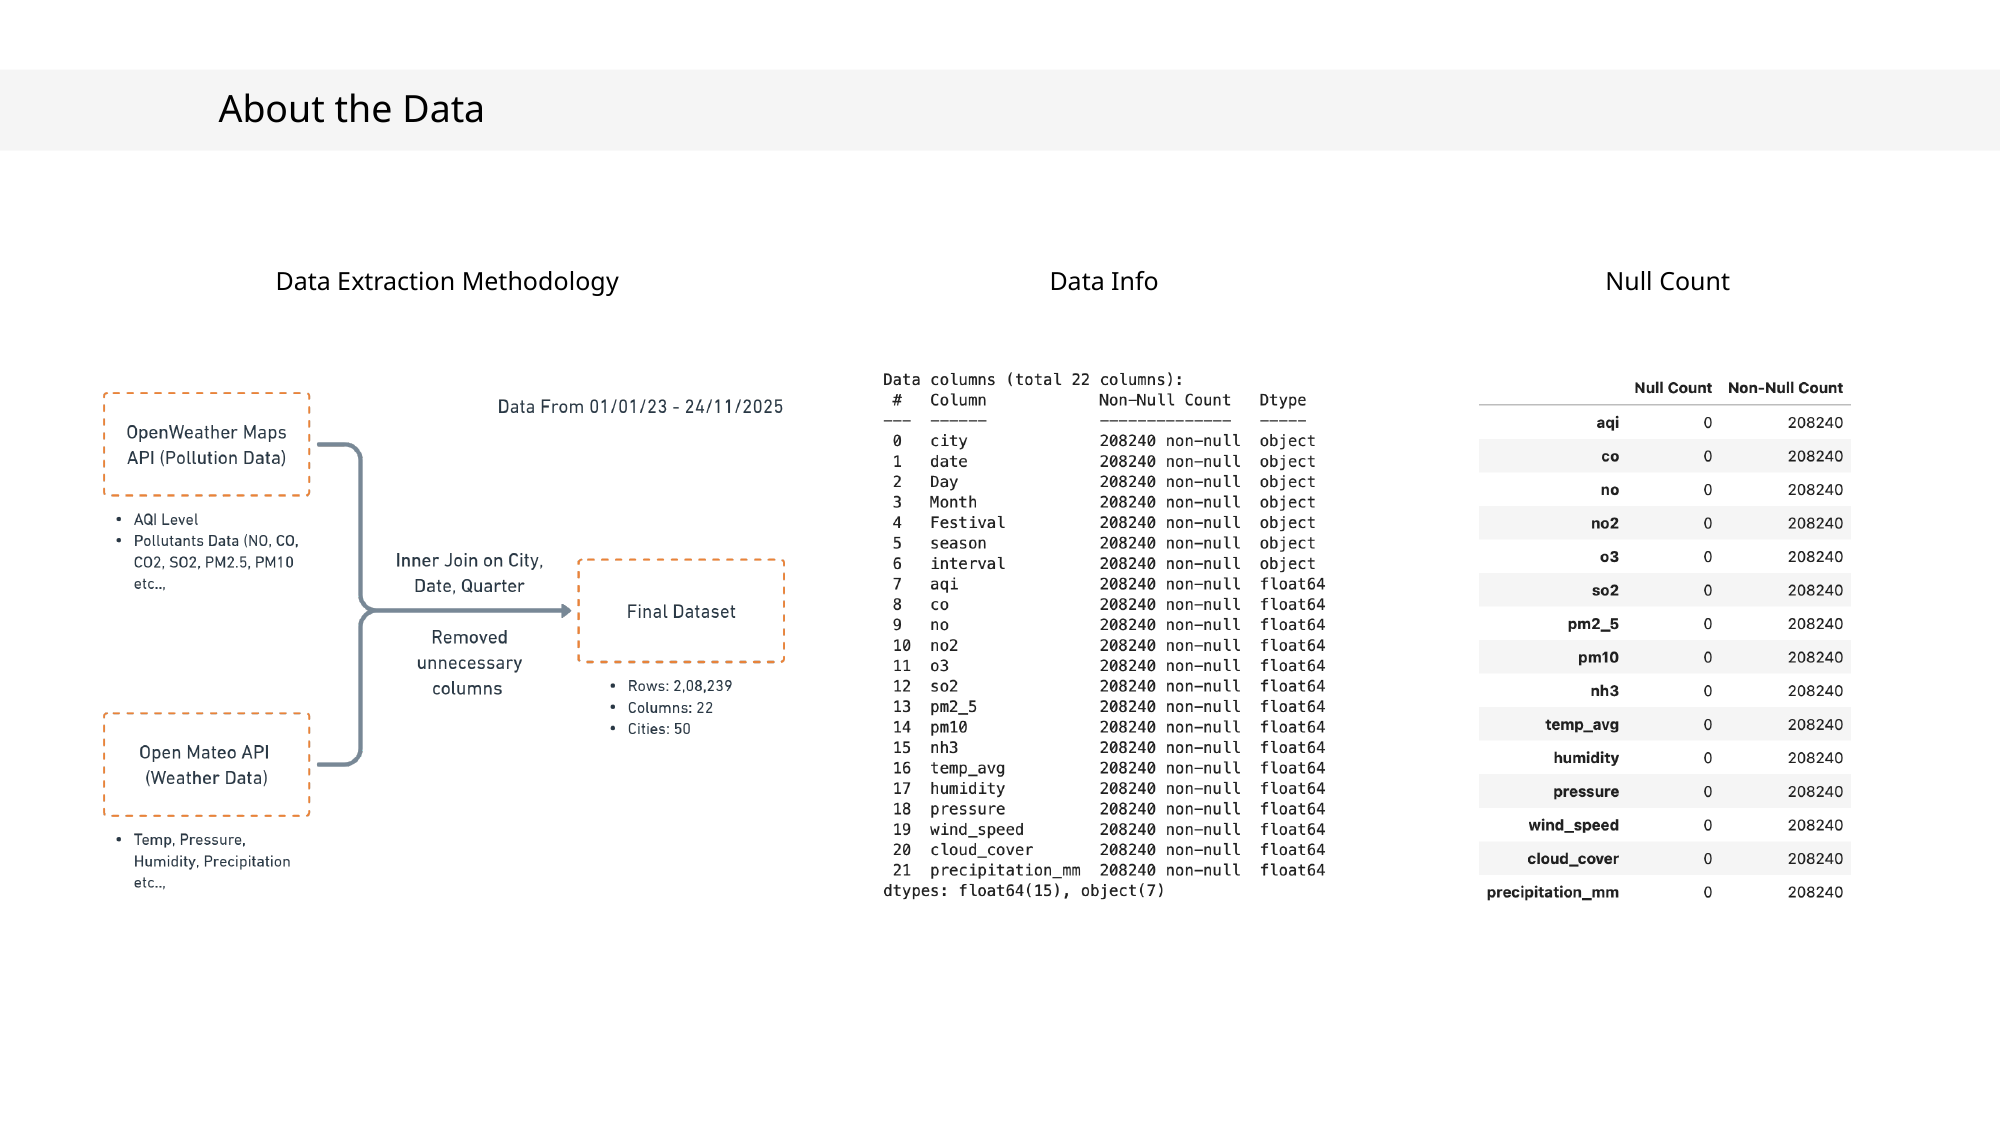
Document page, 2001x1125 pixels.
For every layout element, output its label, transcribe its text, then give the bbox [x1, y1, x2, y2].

text_box Null Count [1473, 258, 1863, 303]
text_box Data Extraction Methodology [93, 258, 802, 303]
text_box About the Data [0, 69, 2000, 152]
picture [1473, 368, 1863, 922]
picture [93, 381, 802, 903]
picture [870, 368, 1339, 903]
text_box Data Info [870, 258, 1339, 303]
